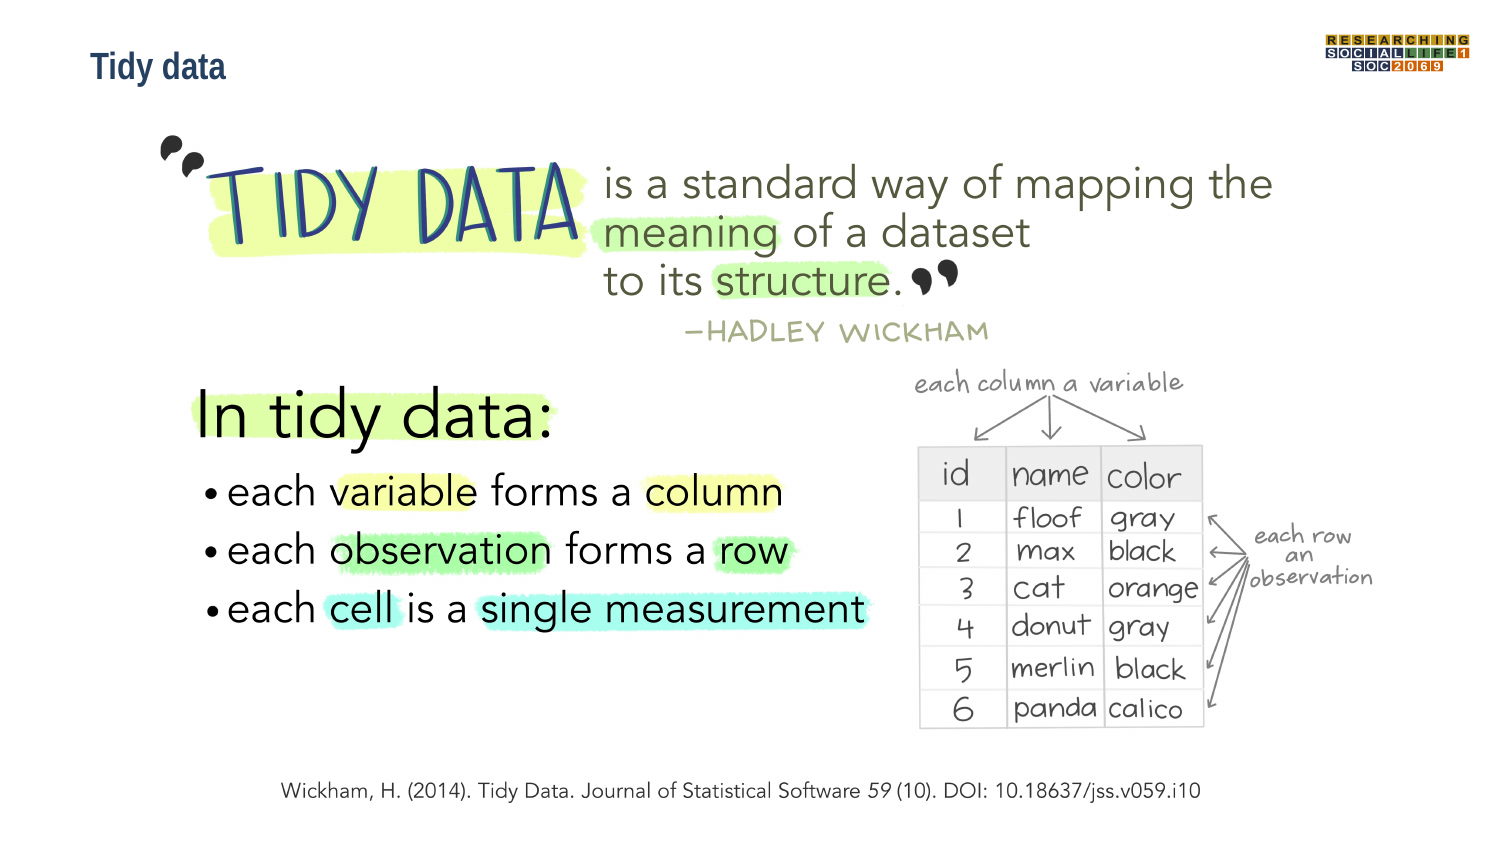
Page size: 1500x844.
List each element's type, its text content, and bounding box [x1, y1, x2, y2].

picture [102, 94, 1398, 824]
picture [1322, 33, 1473, 73]
title Tidy data [75, 33, 1311, 95]
